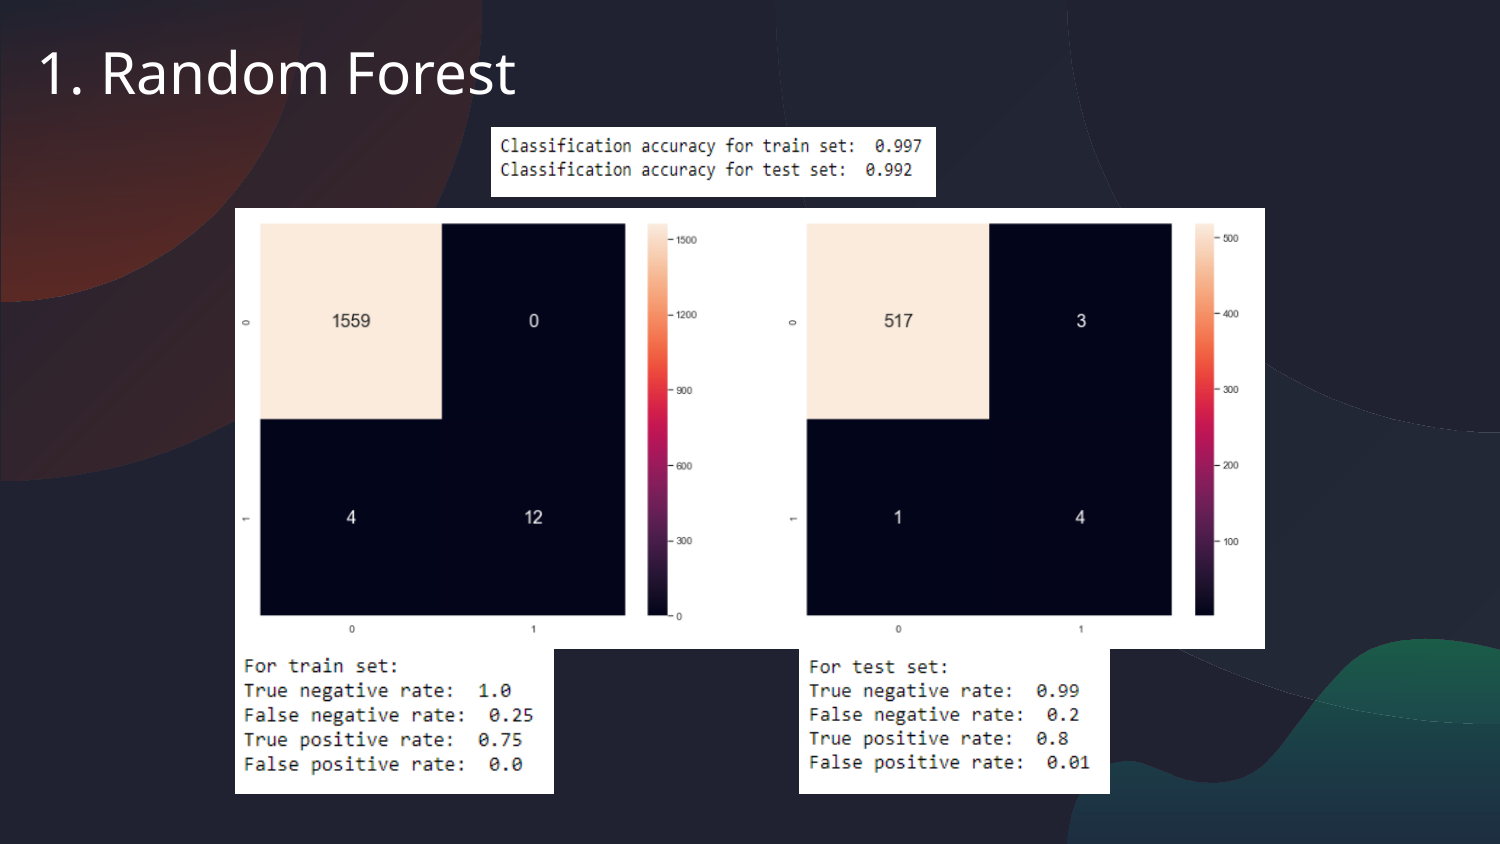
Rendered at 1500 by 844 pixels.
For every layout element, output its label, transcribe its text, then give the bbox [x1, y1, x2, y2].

picture [235, 208, 1265, 794]
title 1. Random Forest [21, 21, 1294, 115]
picture [491, 127, 936, 197]
